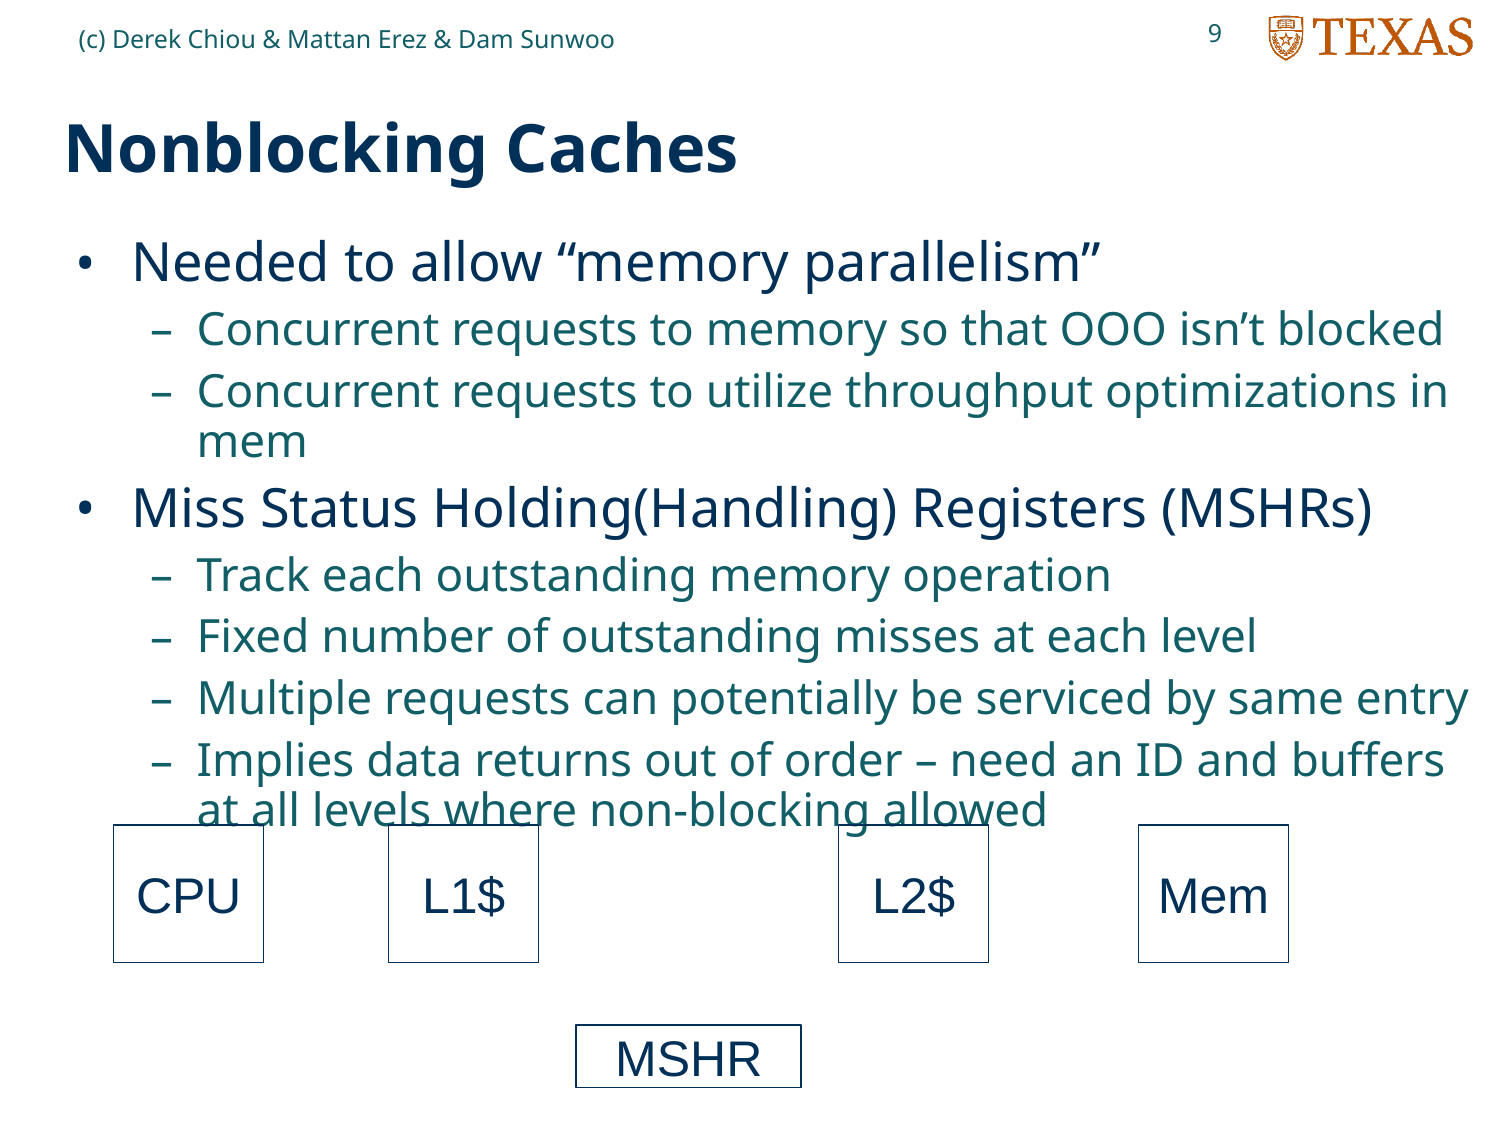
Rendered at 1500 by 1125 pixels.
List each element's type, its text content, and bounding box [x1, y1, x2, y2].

footer (c) Derek Chiou & Mattan Erez & Dam Sunwoo [63, 3, 914, 73]
text_box L1$ [388, 824, 539, 963]
picture [1268, 12, 1474, 63]
list Needed to allow “memory parallelism” Concurrent requests to memory so that OOO isn’t blocked Concurrent requests to utilize throughput optimizations in mem Miss Status Holding(Handling) Registers (MSHRs) Track each outstanding memory operation Fixed number of outstanding misses at each level Multiple requests can potentially be serviced by same entry Implies data returns out of order – need an ID and buffers at all levels where non-blocking allowed [75, 235, 1475, 1123]
text_box CPU [113, 824, 264, 963]
text_box MSHR [576, 1024, 802, 1088]
slide_number 9 [1100, 0, 1238, 73]
text_box Mem [1138, 824, 1289, 963]
text_box L2$ [838, 824, 989, 963]
title Nonblocking Caches [63, 75, 1475, 223]
